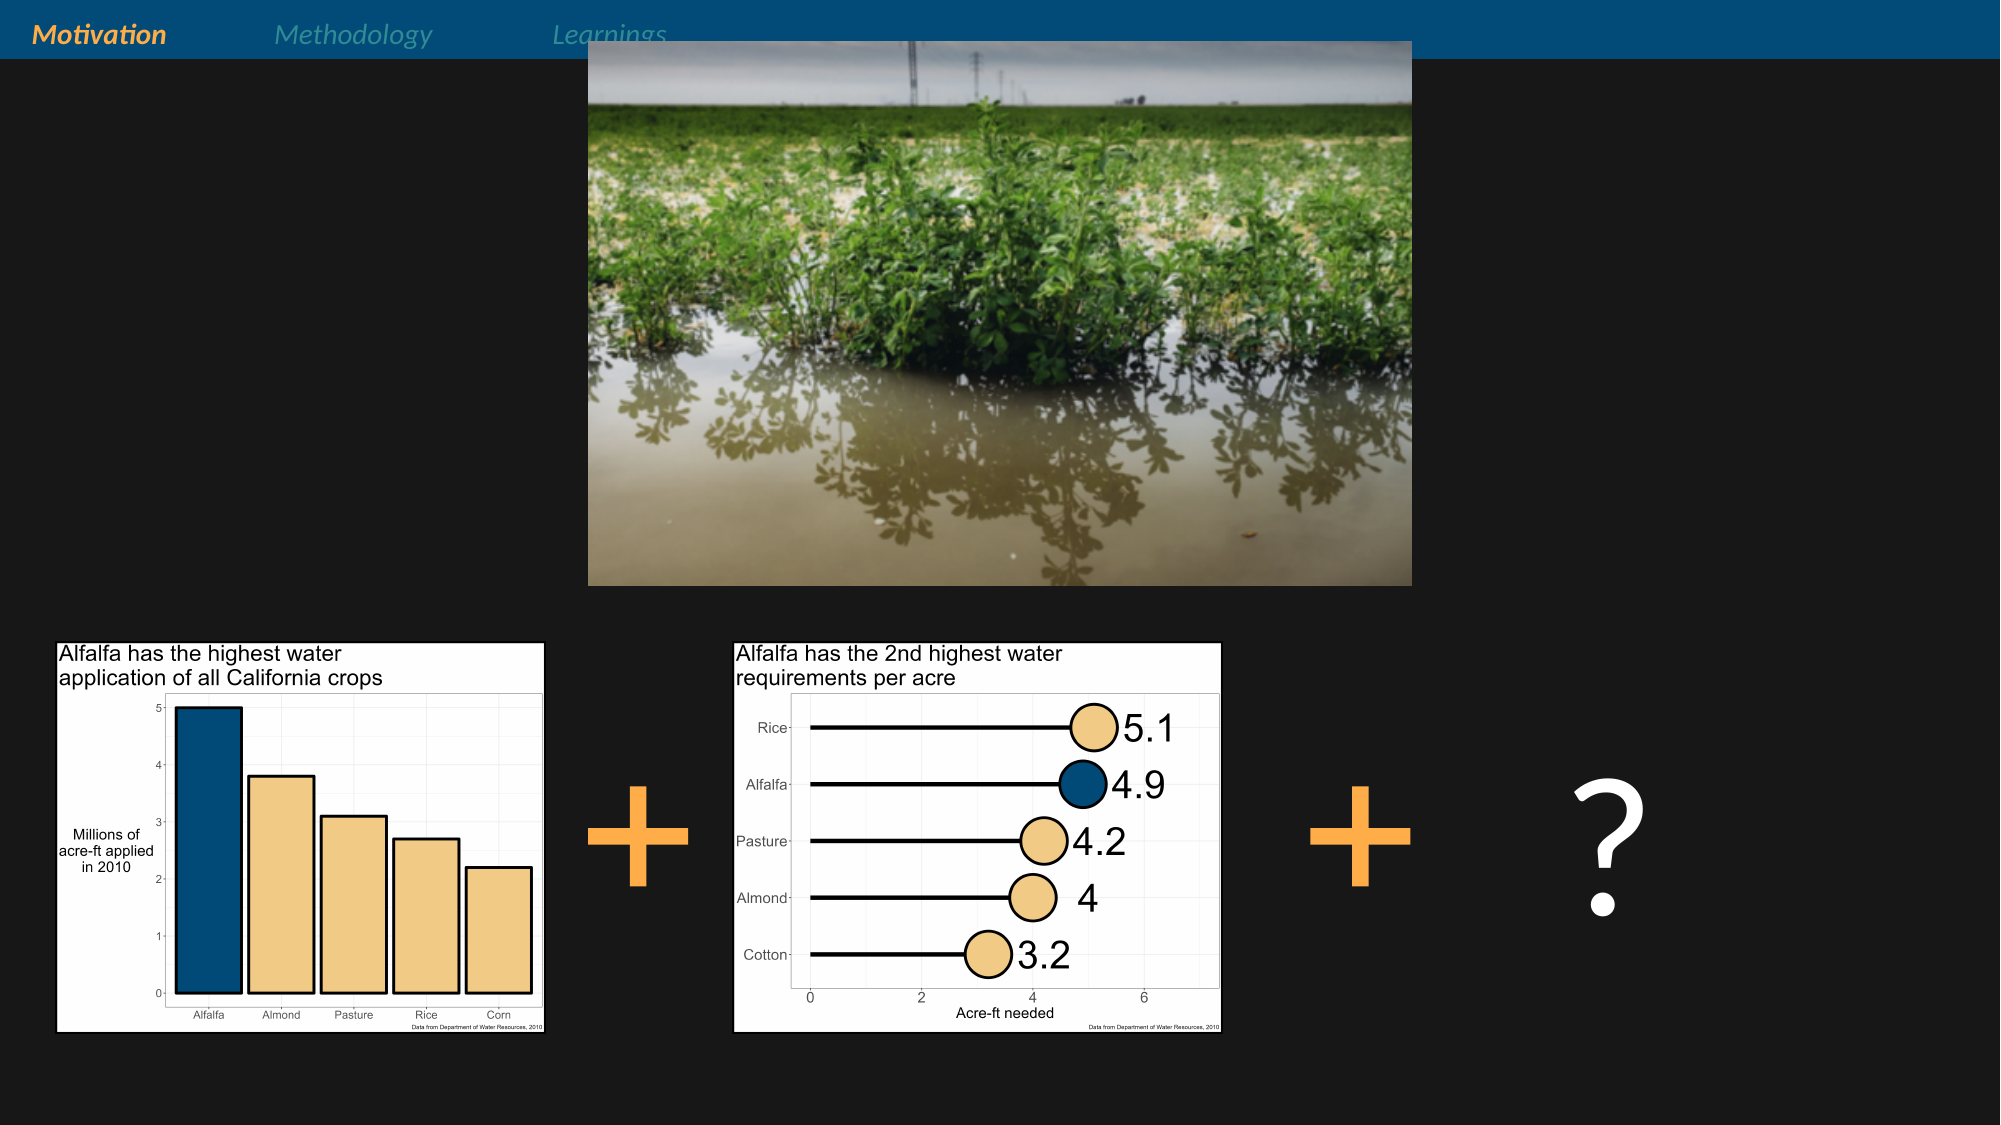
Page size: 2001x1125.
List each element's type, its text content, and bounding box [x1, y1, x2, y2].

text_box ? [1547, 707, 1670, 963]
picture [588, 41, 1412, 586]
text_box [0, 0, 2000, 59]
picture [732, 641, 1223, 1034]
picture [55, 641, 546, 1034]
text_box [1309, 785, 1411, 887]
text_box [587, 785, 689, 887]
